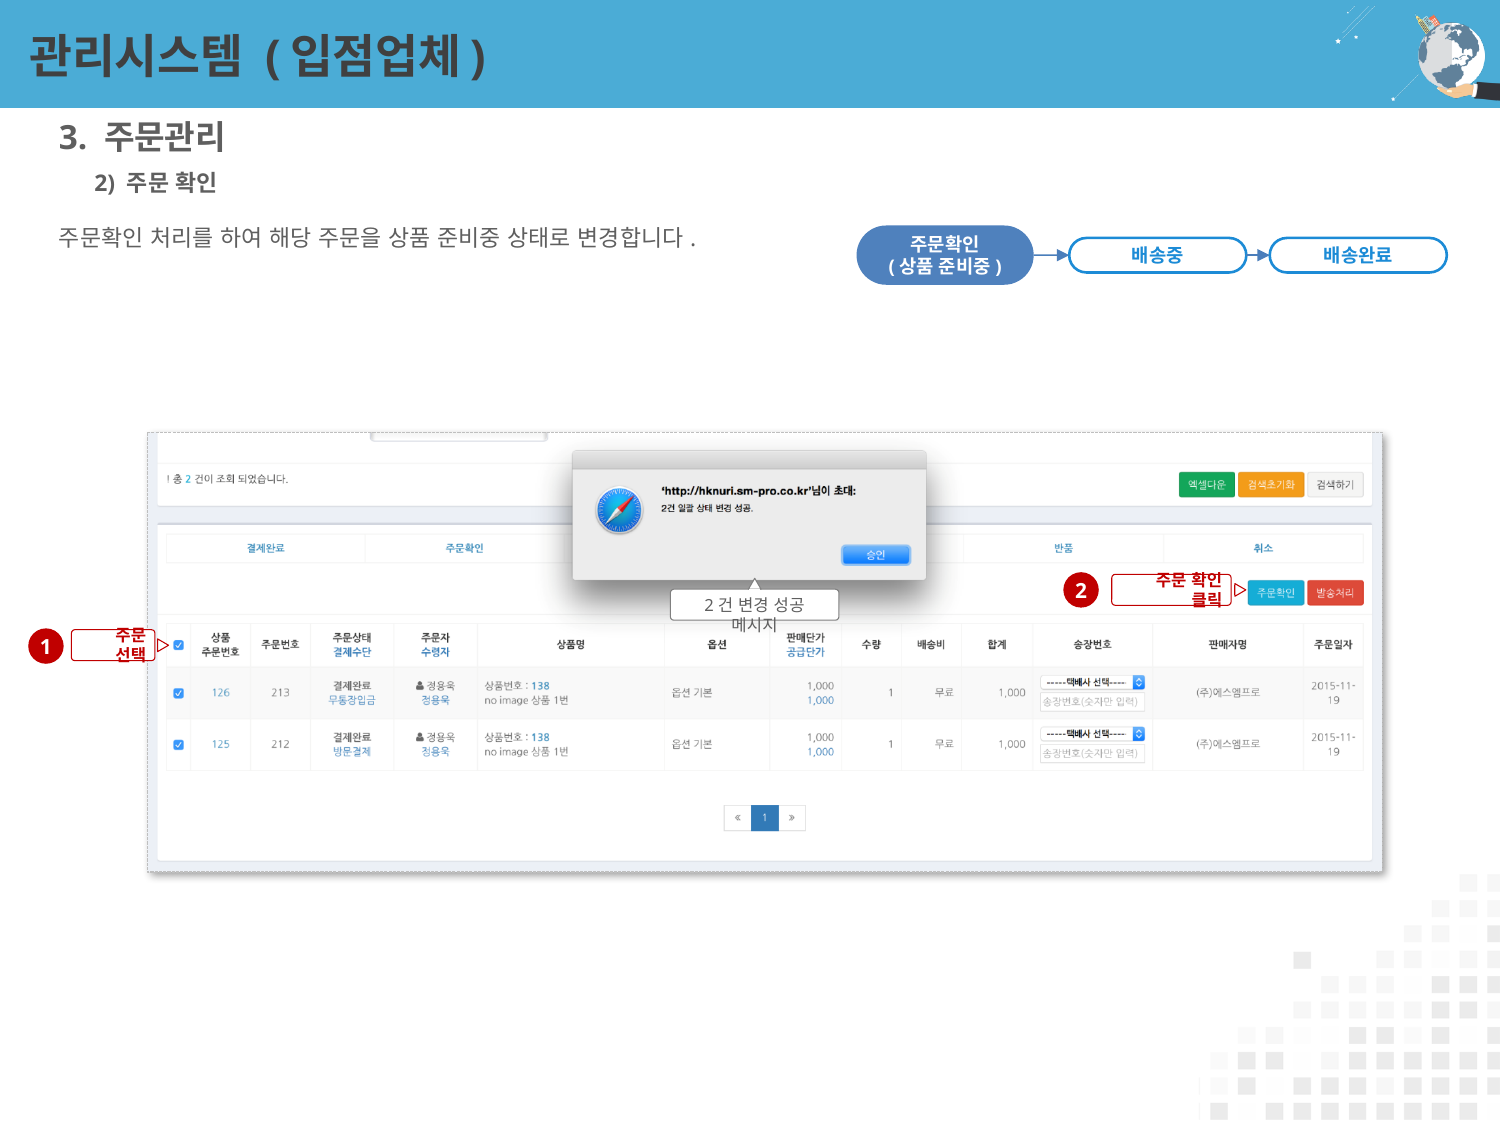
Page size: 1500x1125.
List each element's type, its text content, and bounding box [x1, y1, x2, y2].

picture [0, 0, 1500, 108]
title 관리시스템 (입점업체) [0, 19, 1335, 90]
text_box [1107, 574, 1246, 606]
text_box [667, 578, 843, 621]
text_box 배송중 [1067, 235, 1249, 275]
text_box 배송완료 [1267, 235, 1449, 275]
picture [147, 432, 1383, 872]
text_box 주문확인 처리를 하여 해당 주문을 상품 준비중 상태로 변경합니다. [0, 214, 1500, 261]
text_box 3. 주문관리 2) 주문 확인 [0, 107, 1500, 206]
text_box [68, 629, 169, 662]
text_box 1 [26, 626, 63, 666]
text_box 주문확인 (상품 준비중) [854, 223, 1036, 287]
